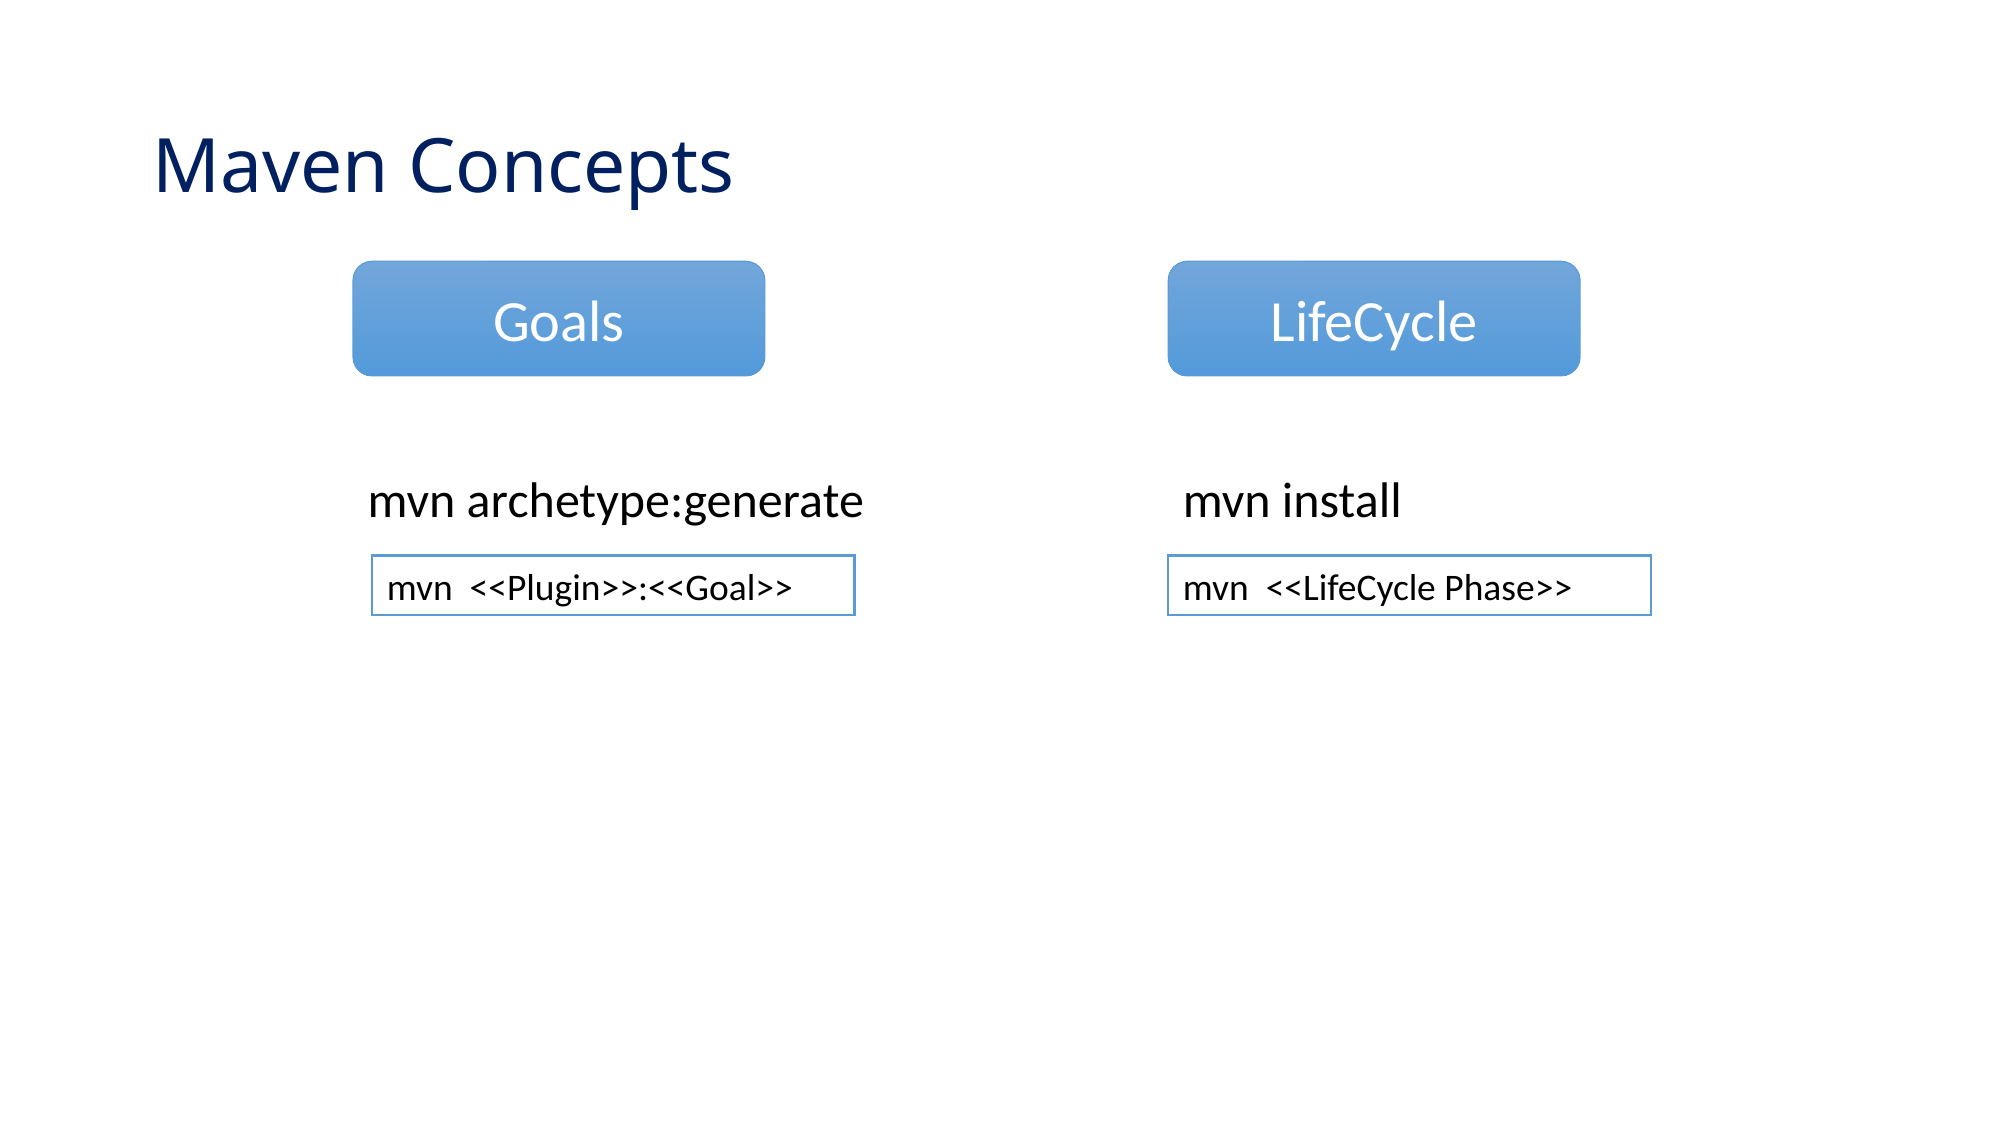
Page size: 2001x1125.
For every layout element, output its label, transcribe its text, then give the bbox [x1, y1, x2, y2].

title Maven Concepts [137, 59, 1863, 278]
text_box LifeCycle [1167, 260, 1581, 377]
text_box mvn archetype:generate [352, 459, 994, 595]
text_box mvn <<Plugin>>:<<Goal>> [371, 554, 856, 616]
text_box mvn <<LifeCycle Phase>> [1167, 554, 1652, 616]
text_box Goals [352, 260, 766, 377]
text_box mvn install [1168, 459, 1711, 535]
